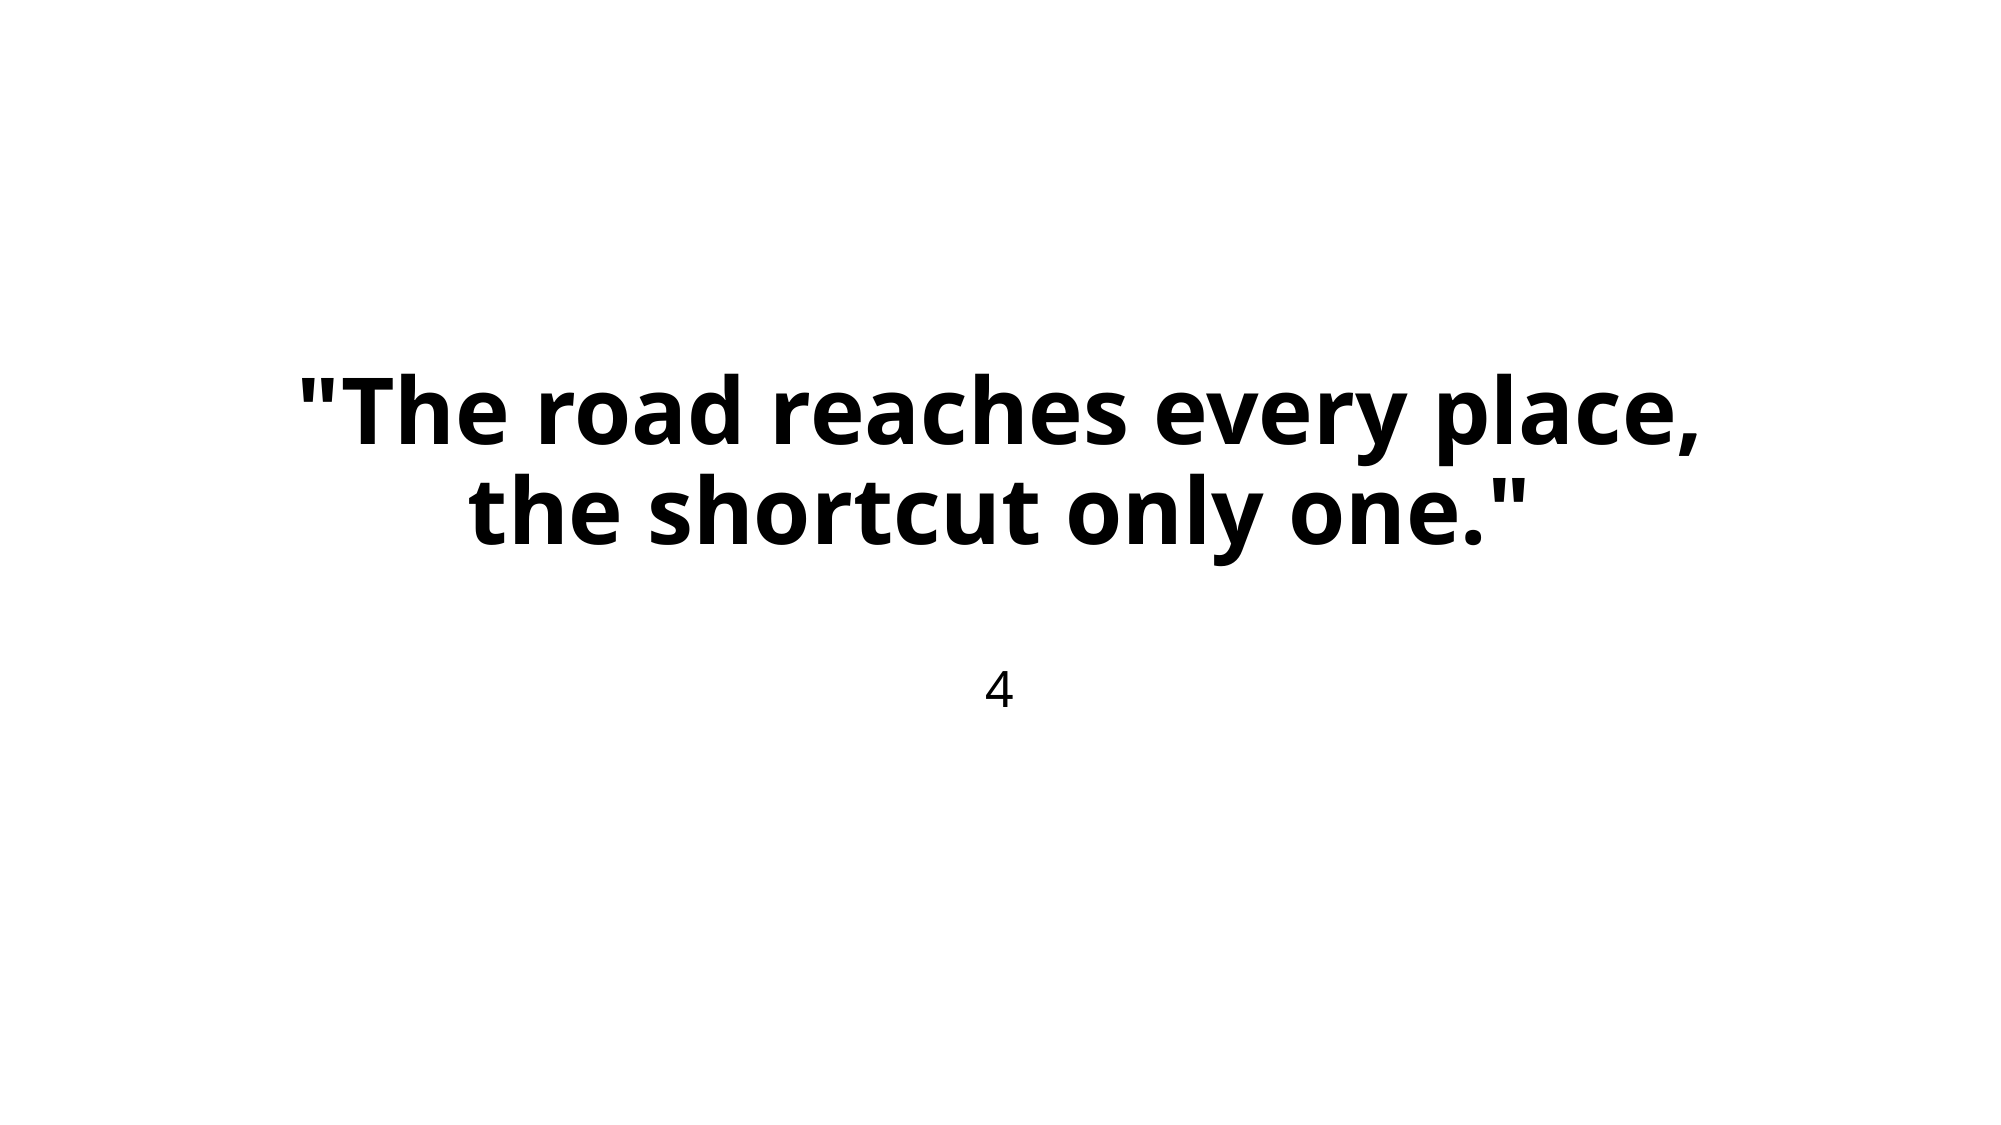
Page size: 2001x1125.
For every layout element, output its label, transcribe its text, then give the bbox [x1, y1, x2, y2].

title "The road reaches every place, the shortcut only one." [249, 291, 1750, 656]
subtitle 4 [249, 656, 1750, 928]
